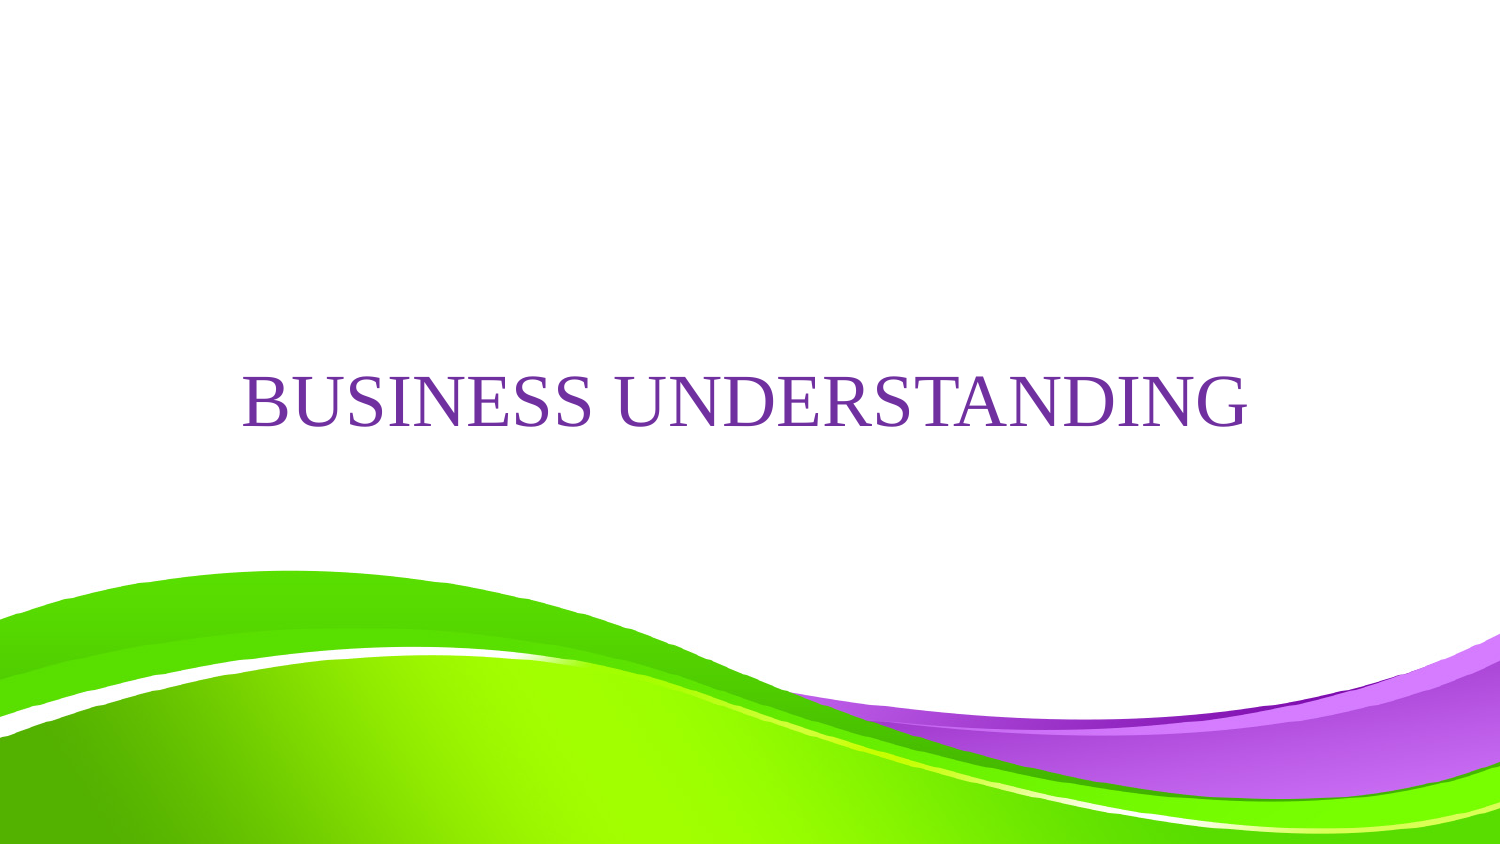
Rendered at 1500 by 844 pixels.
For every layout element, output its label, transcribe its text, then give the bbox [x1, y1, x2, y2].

picture [0, 0, 1500, 844]
title BUSINESS UNDERSTANDING [44, 249, 1429, 543]
